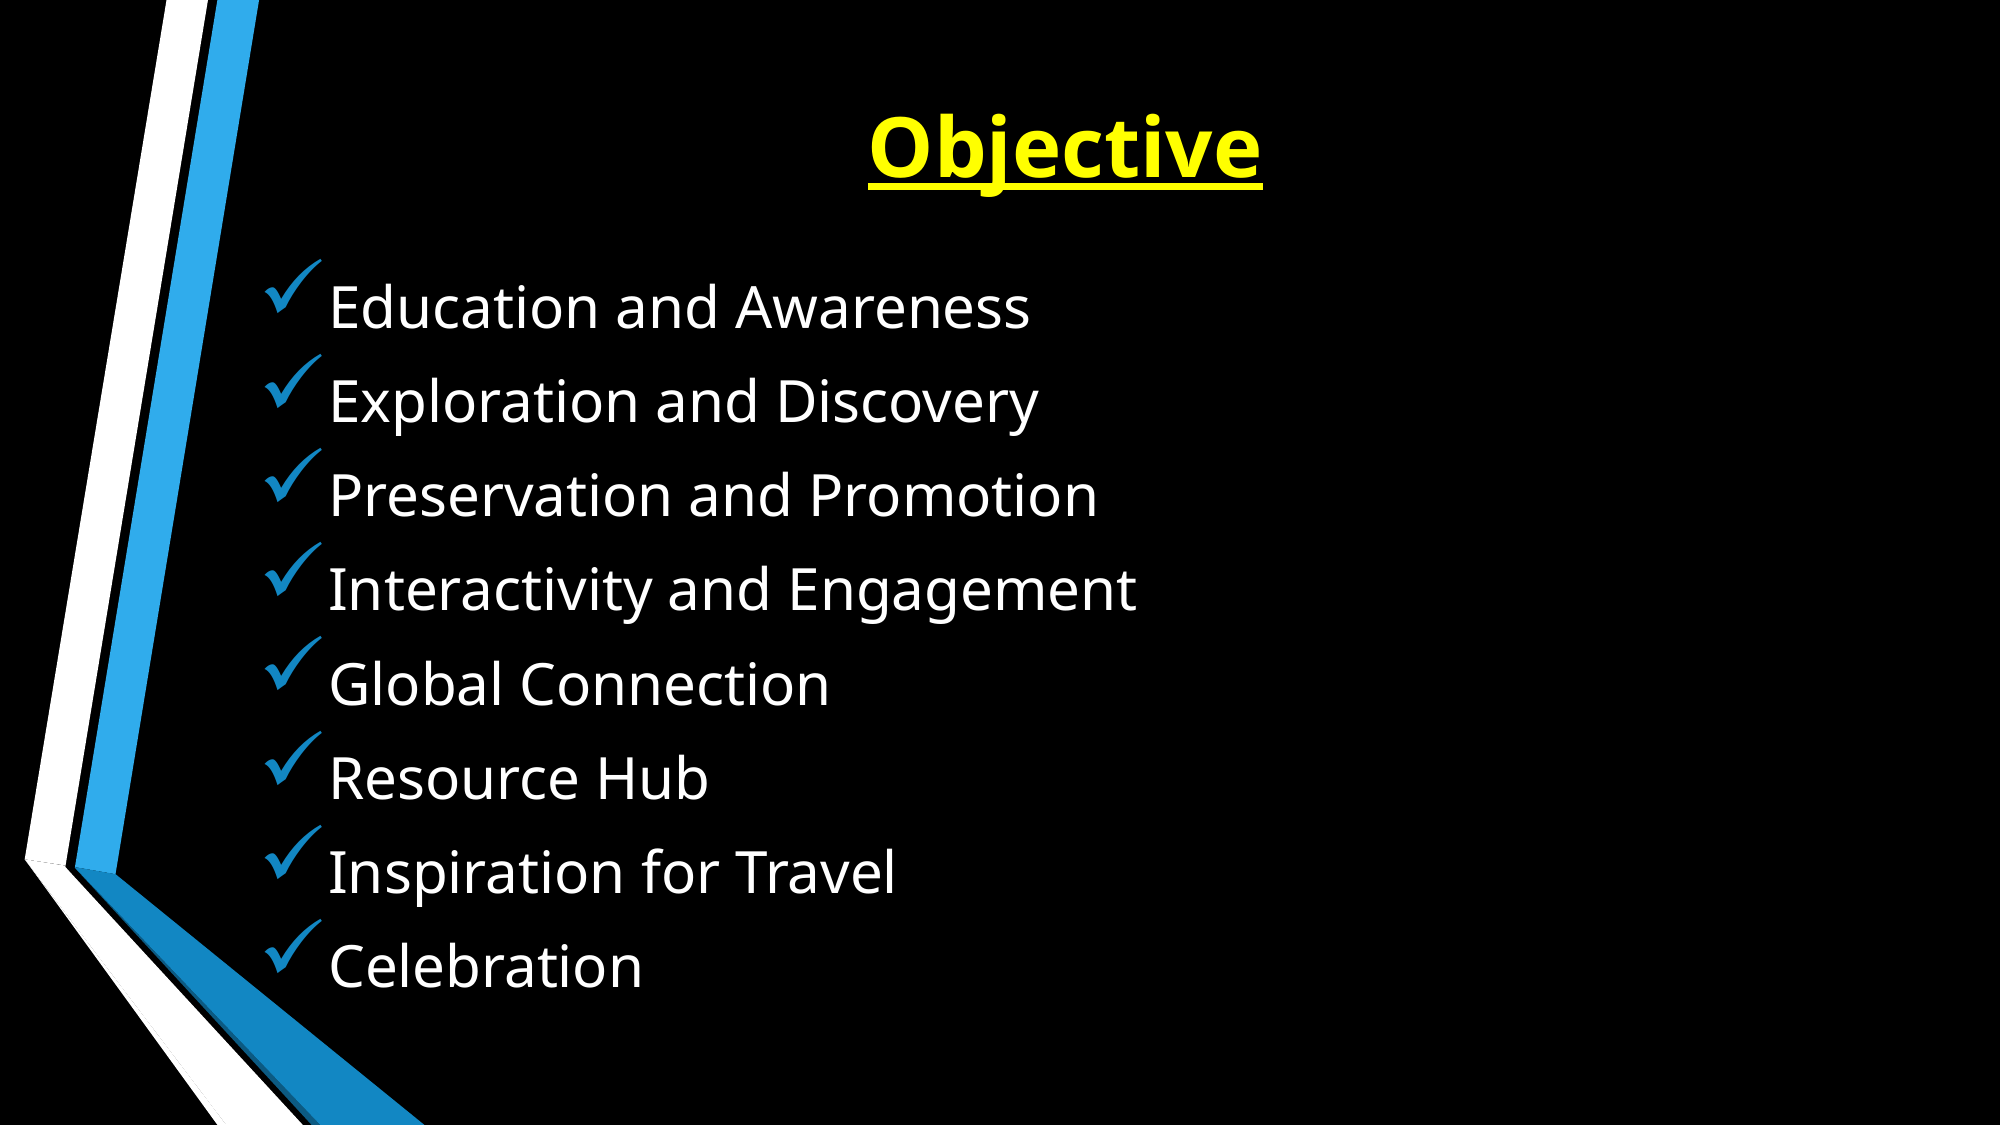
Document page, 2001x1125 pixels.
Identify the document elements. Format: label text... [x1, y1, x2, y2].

list Education and Awareness Exploration and Discovery Preservation and Promotion Interactivity and Engagement Global Connection Resource Hub Inspiration for Travel Celebration [243, 378, 1887, 891]
title Objective [243, 0, 1887, 288]
